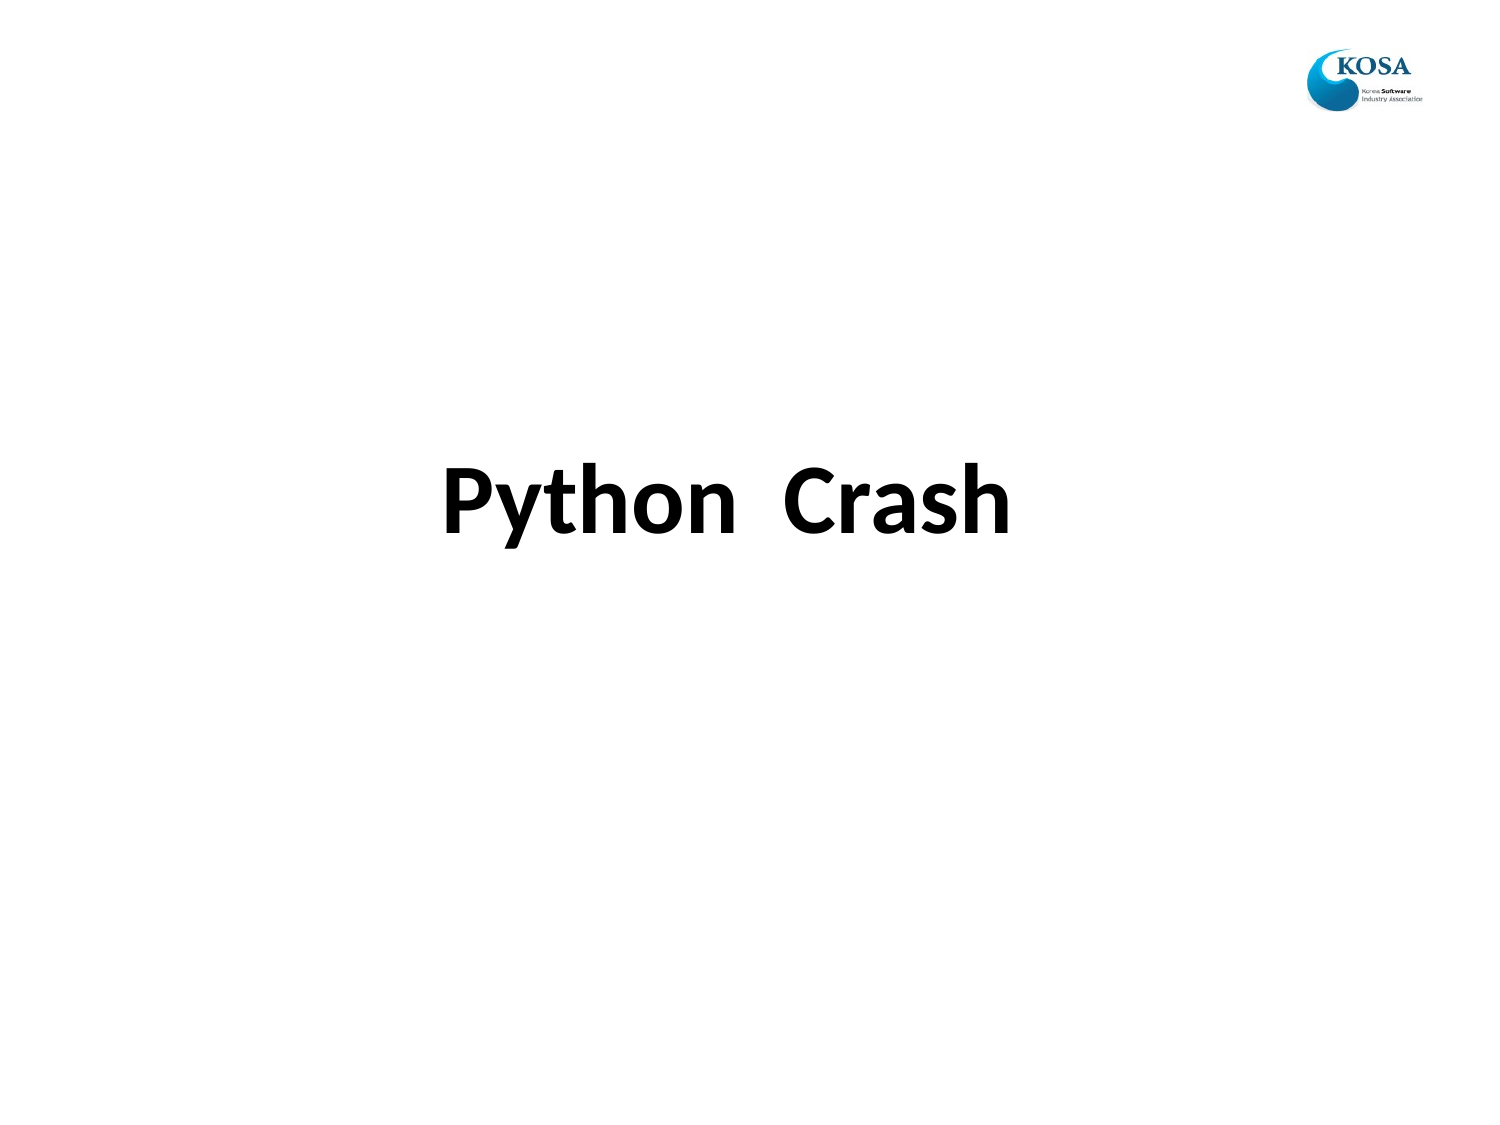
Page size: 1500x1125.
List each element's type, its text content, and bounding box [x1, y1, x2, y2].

text_box Python Crash [426, 426, 1029, 561]
picture [1306, 48, 1423, 112]
